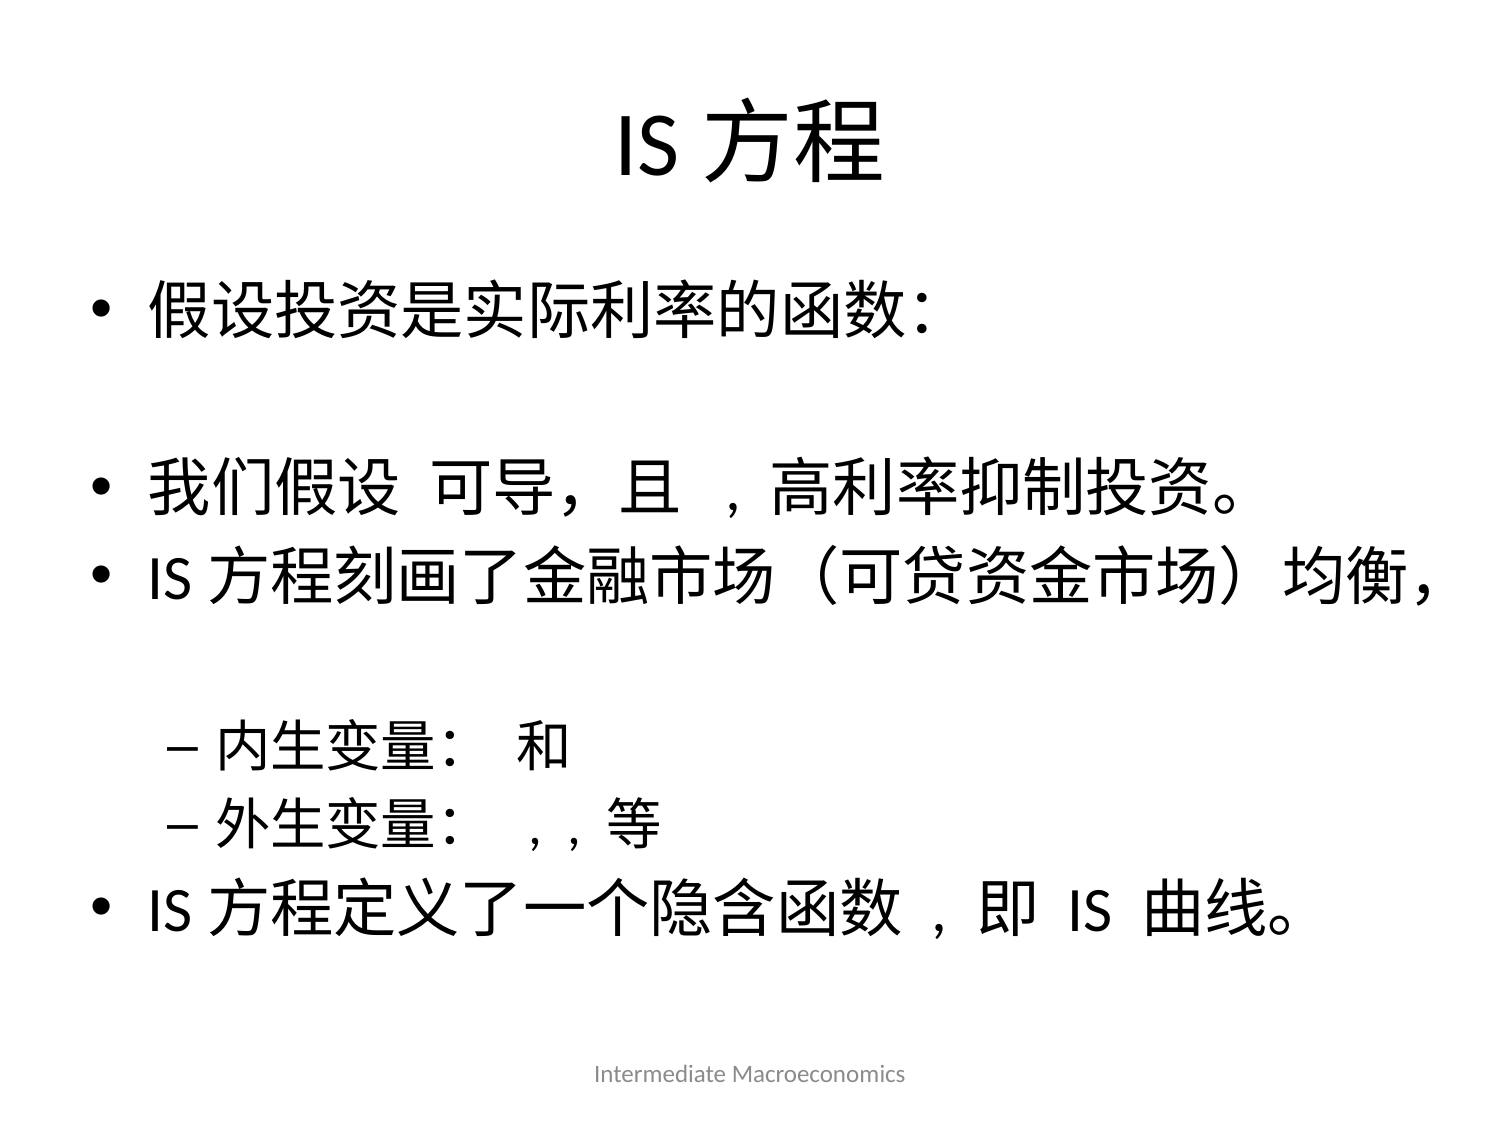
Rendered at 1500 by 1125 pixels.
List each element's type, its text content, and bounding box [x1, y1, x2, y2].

title IS方程 [75, 45, 1425, 233]
footer Intermediate Macroeconomics [512, 1042, 988, 1103]
